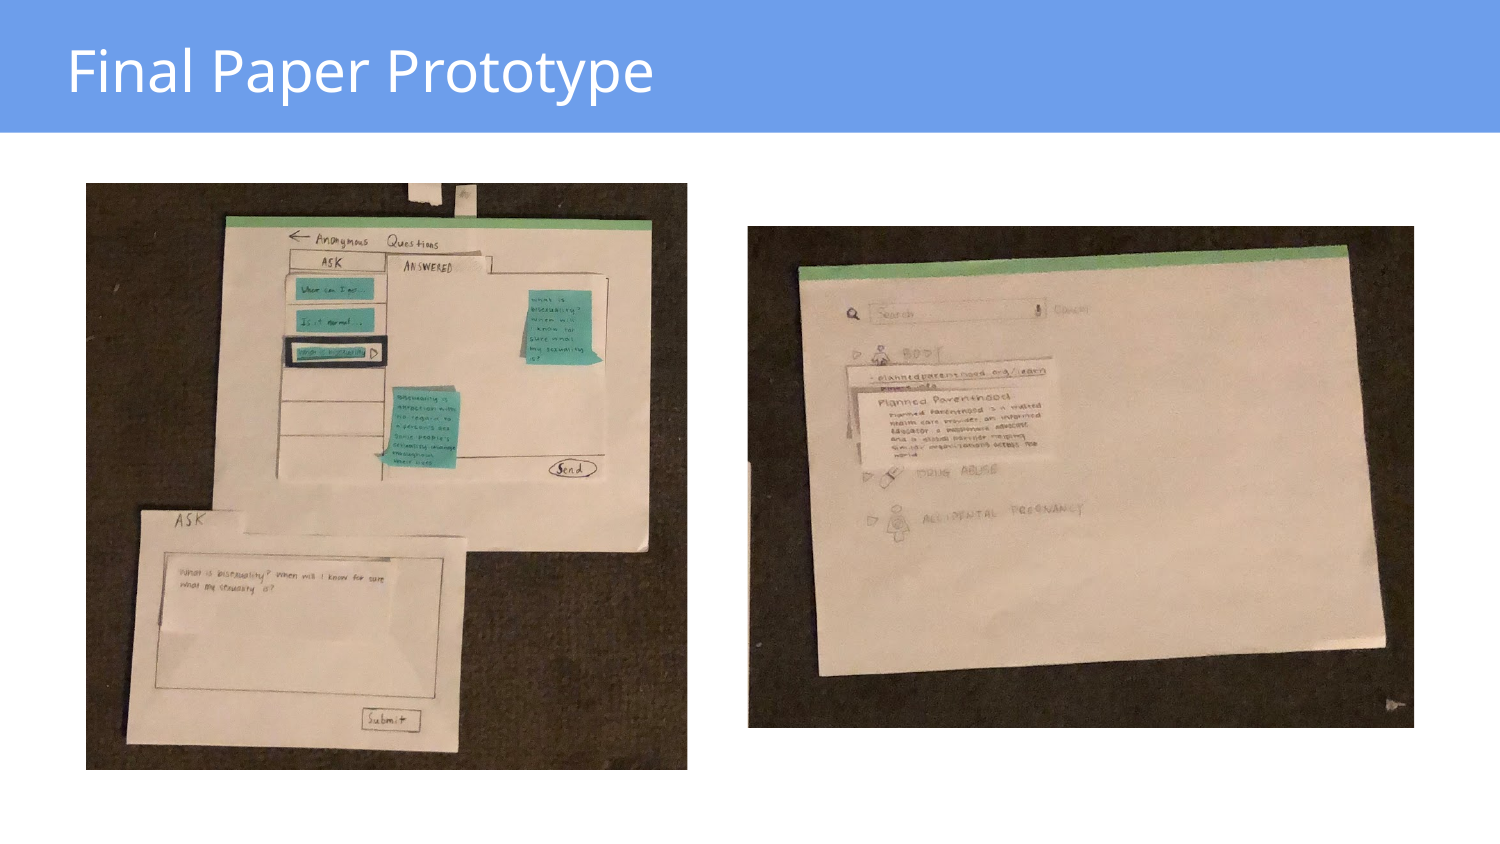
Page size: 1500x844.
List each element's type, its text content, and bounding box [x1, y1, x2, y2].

picture [85, 183, 688, 771]
text_box [0, 0, 1500, 133]
picture [747, 225, 1415, 728]
text_box Final Paper Prototype [51, 19, 1449, 114]
